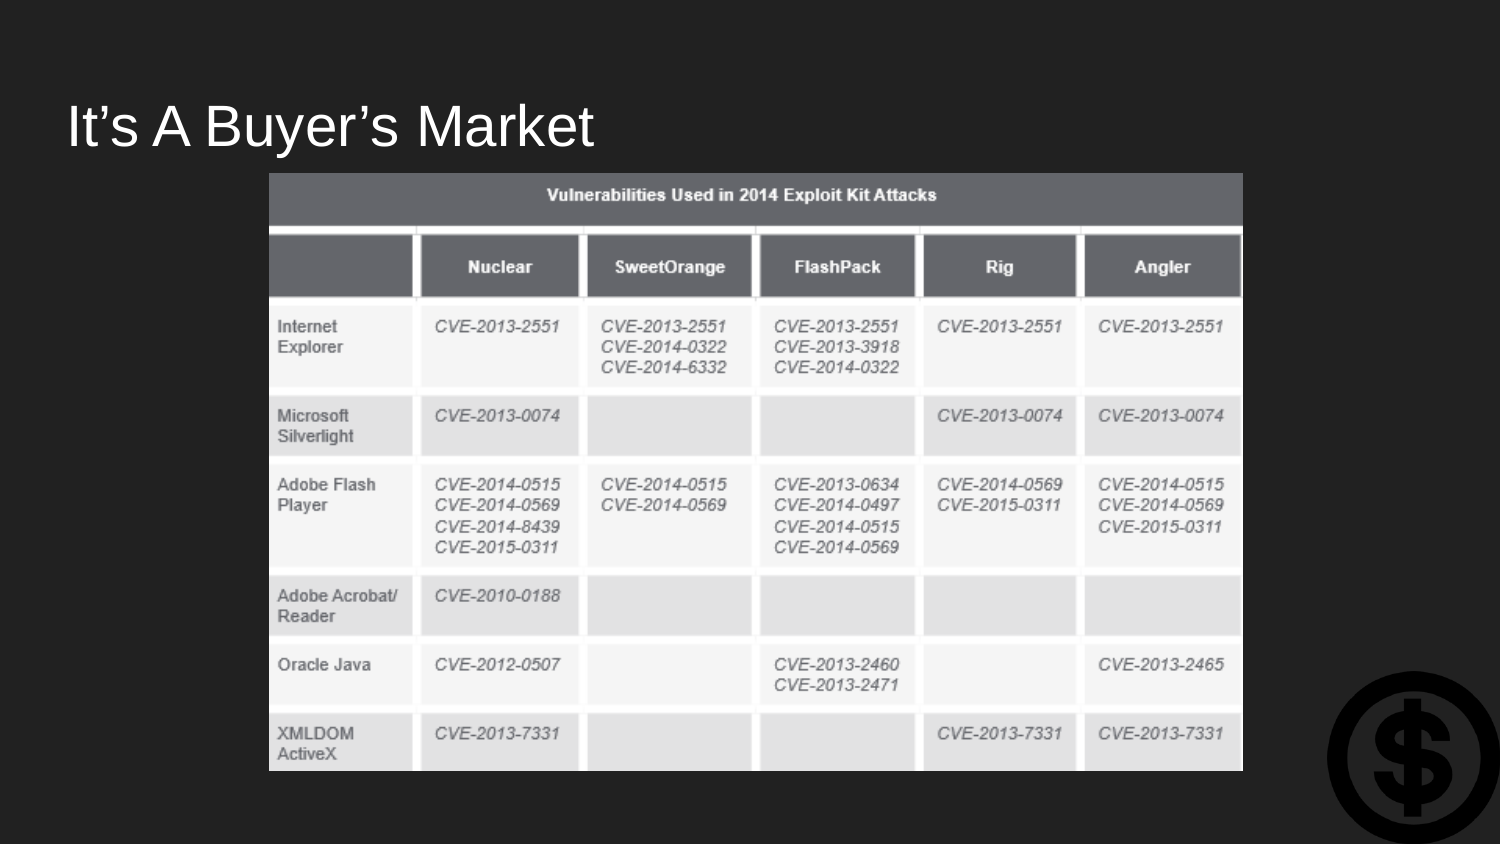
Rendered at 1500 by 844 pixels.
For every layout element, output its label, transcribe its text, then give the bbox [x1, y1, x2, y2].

picture [1327, 671, 1500, 844]
title It’s A Buyer’s Market [51, 72, 1449, 167]
picture [268, 173, 1243, 771]
